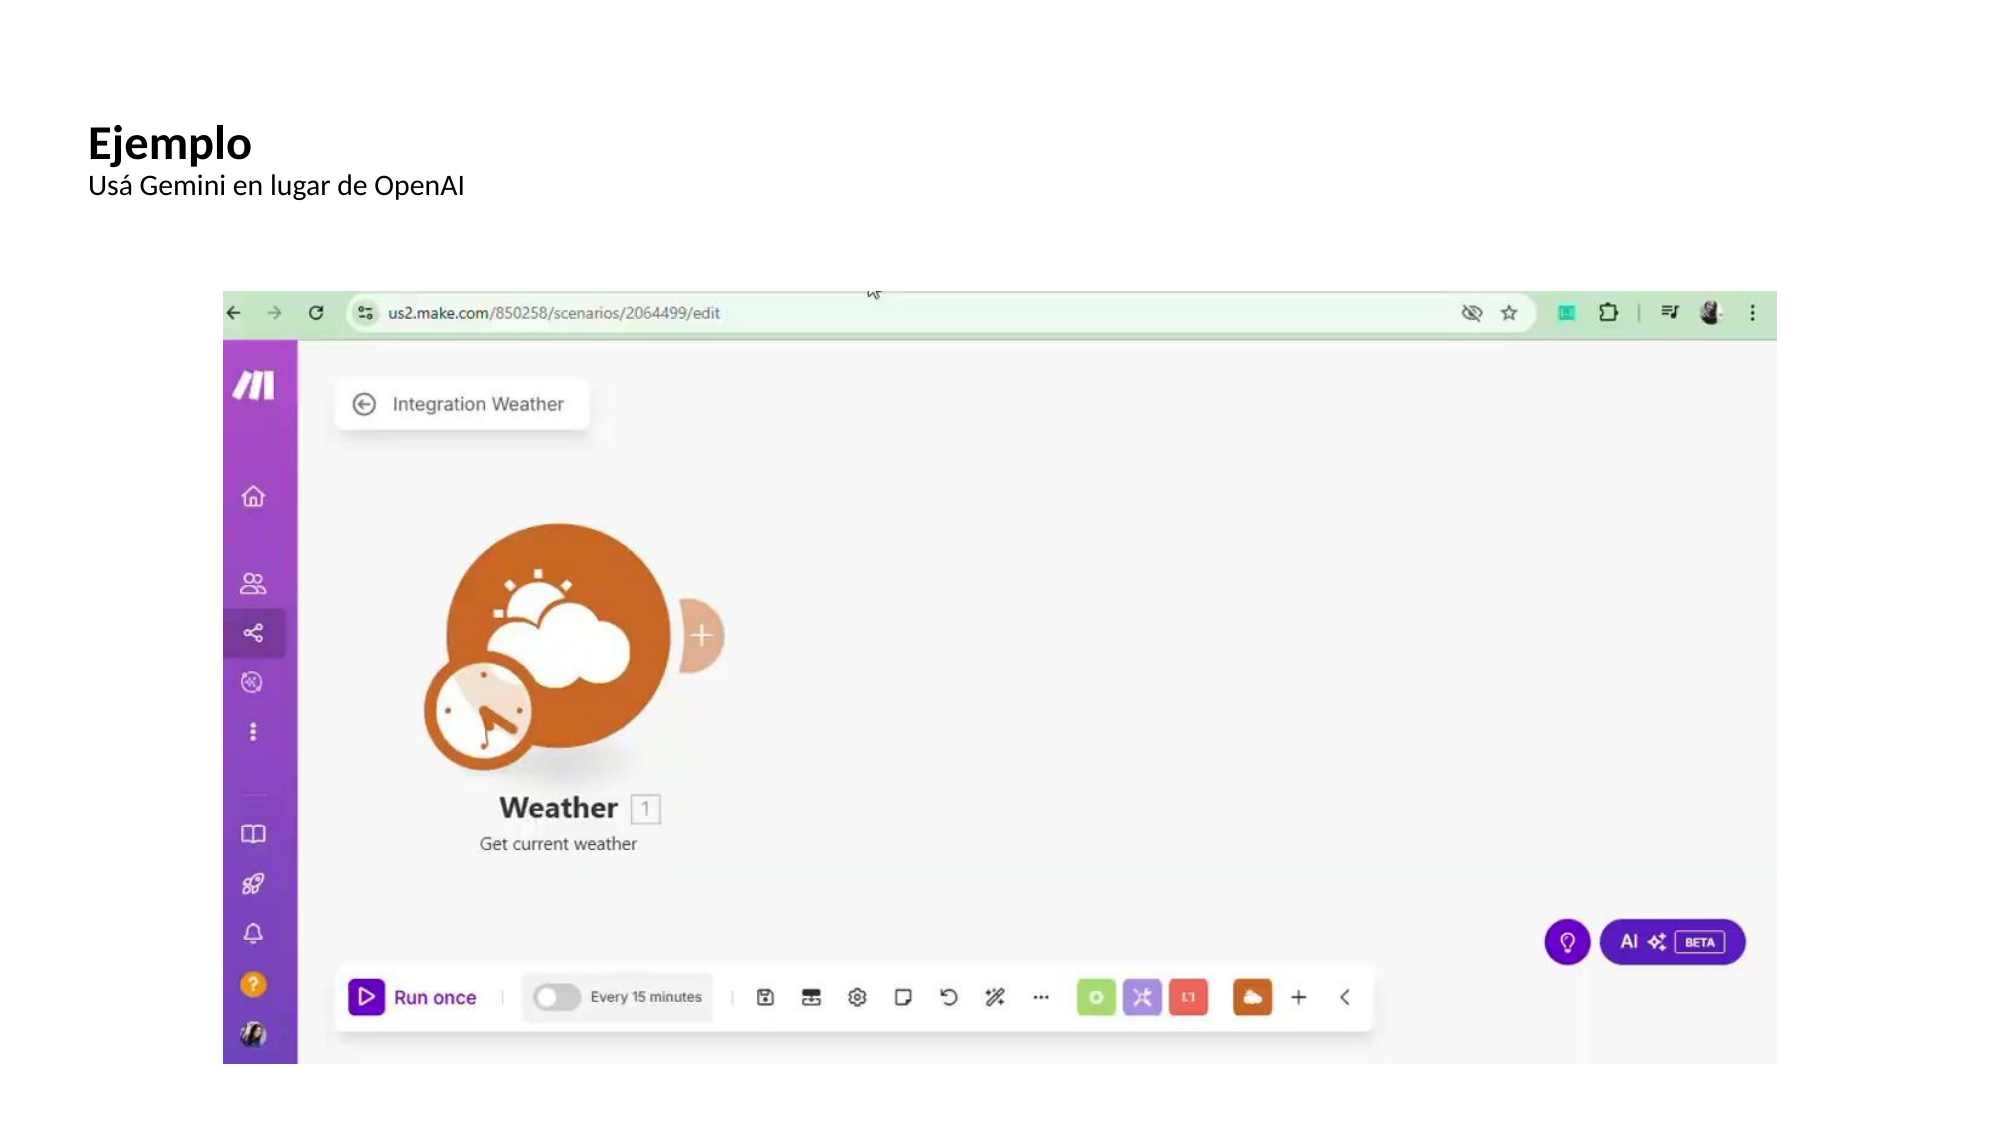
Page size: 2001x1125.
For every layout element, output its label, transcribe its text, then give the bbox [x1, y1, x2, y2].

title Ejemplo Usá Gemini en lugar de OpenAI [68, 97, 1932, 223]
picture [222, 291, 1777, 1065]
